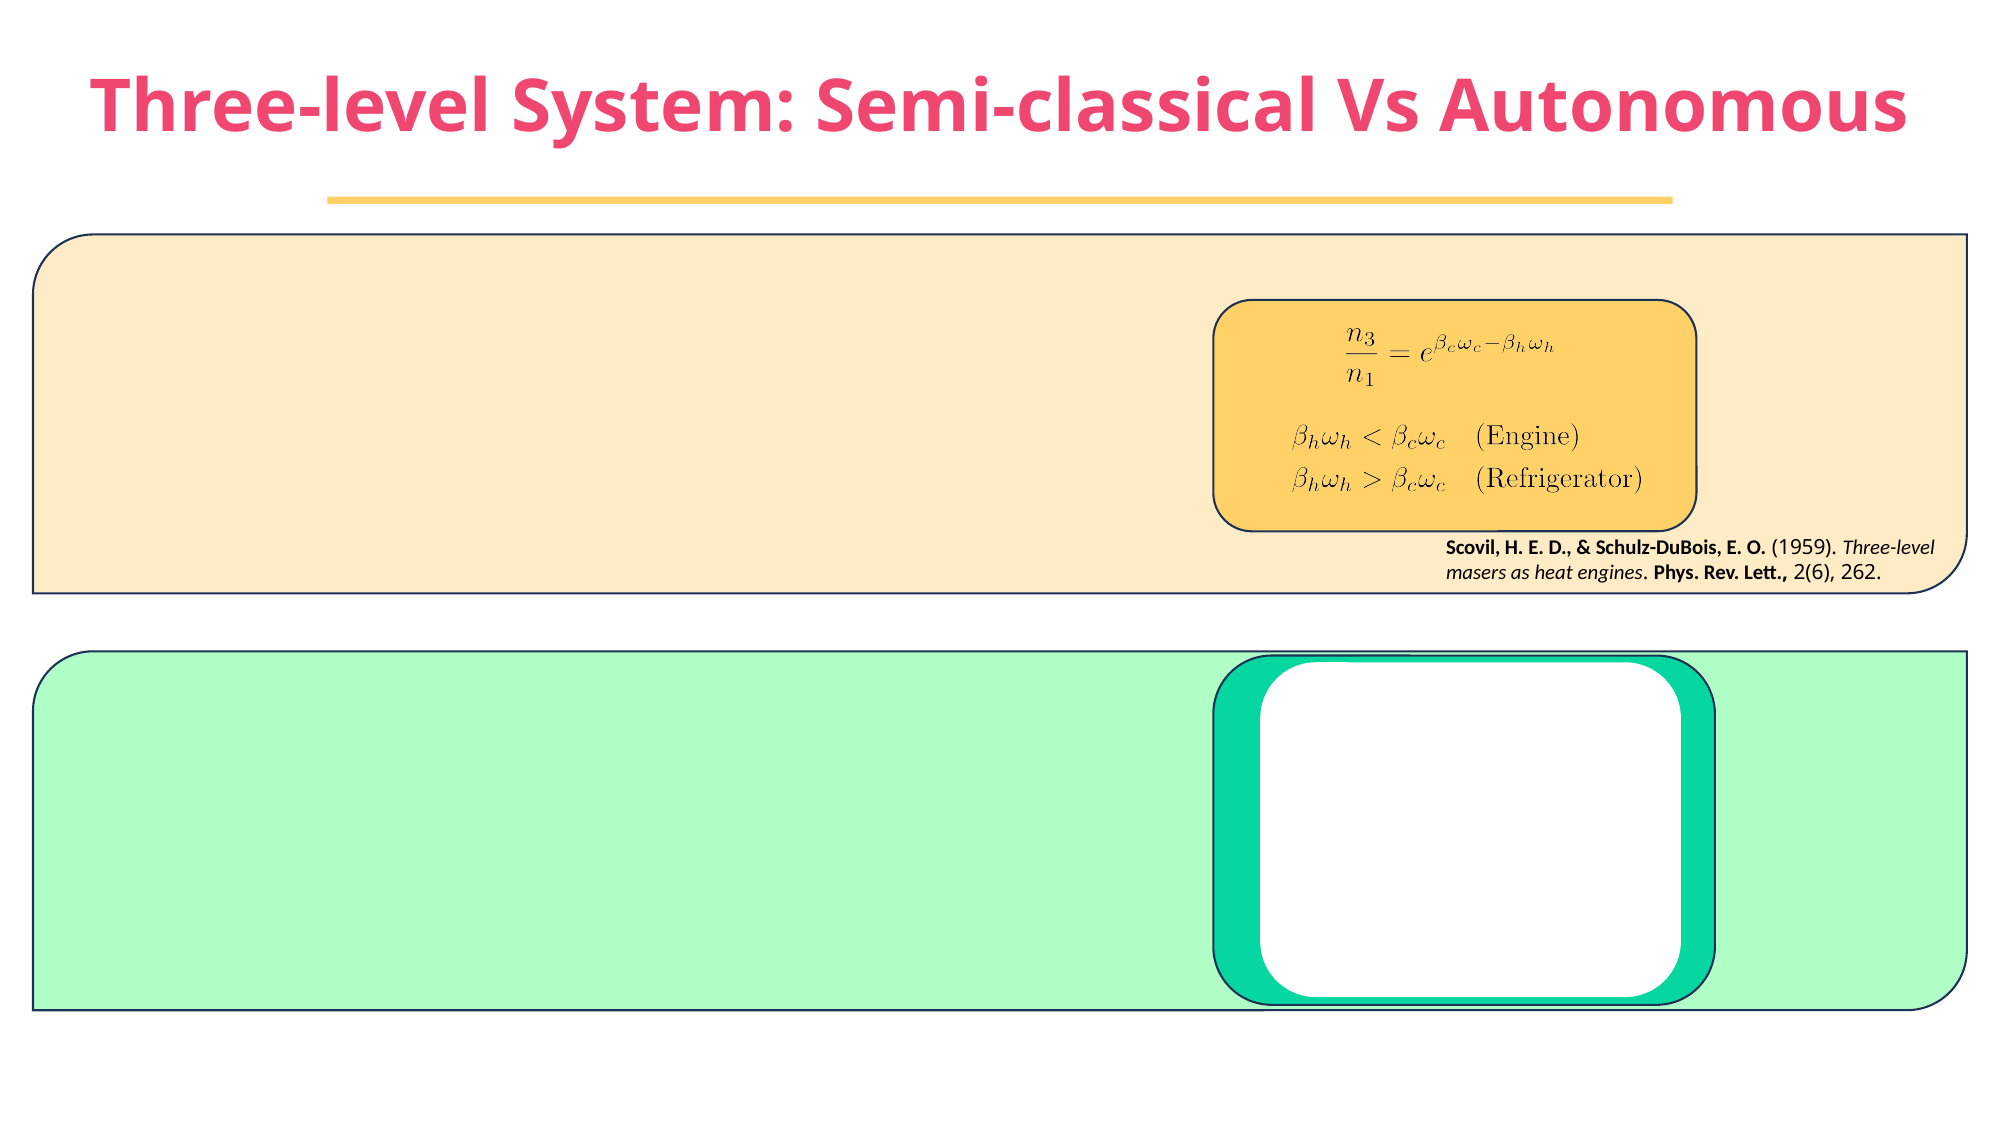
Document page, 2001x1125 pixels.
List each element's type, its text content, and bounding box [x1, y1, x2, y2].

text_box Three-level System: Semi-classical Vs Autonomous [0, 0, 2000, 217]
text_box [31, 239, 66, 453]
text_box [787, 650, 1968, 1012]
text_box [1259, 687, 1268, 972]
picture [0, 164, 787, 1102]
text_box Scovil, H. E. D., & Schulz-DuBois, E. O. (1959). Three-level masers as heat engines. Phys. Rev. Lett., 2(6), 262. [1431, 526, 1967, 592]
picture [1292, 423, 1641, 494]
picture [1346, 328, 1554, 386]
text_box [1212, 654, 1716, 1006]
text_box [708, 233, 1968, 595]
text_box [1212, 298, 1698, 533]
text_box [1676, 692, 1682, 967]
text_box [708, 196, 1674, 205]
picture [1268, 662, 1676, 998]
